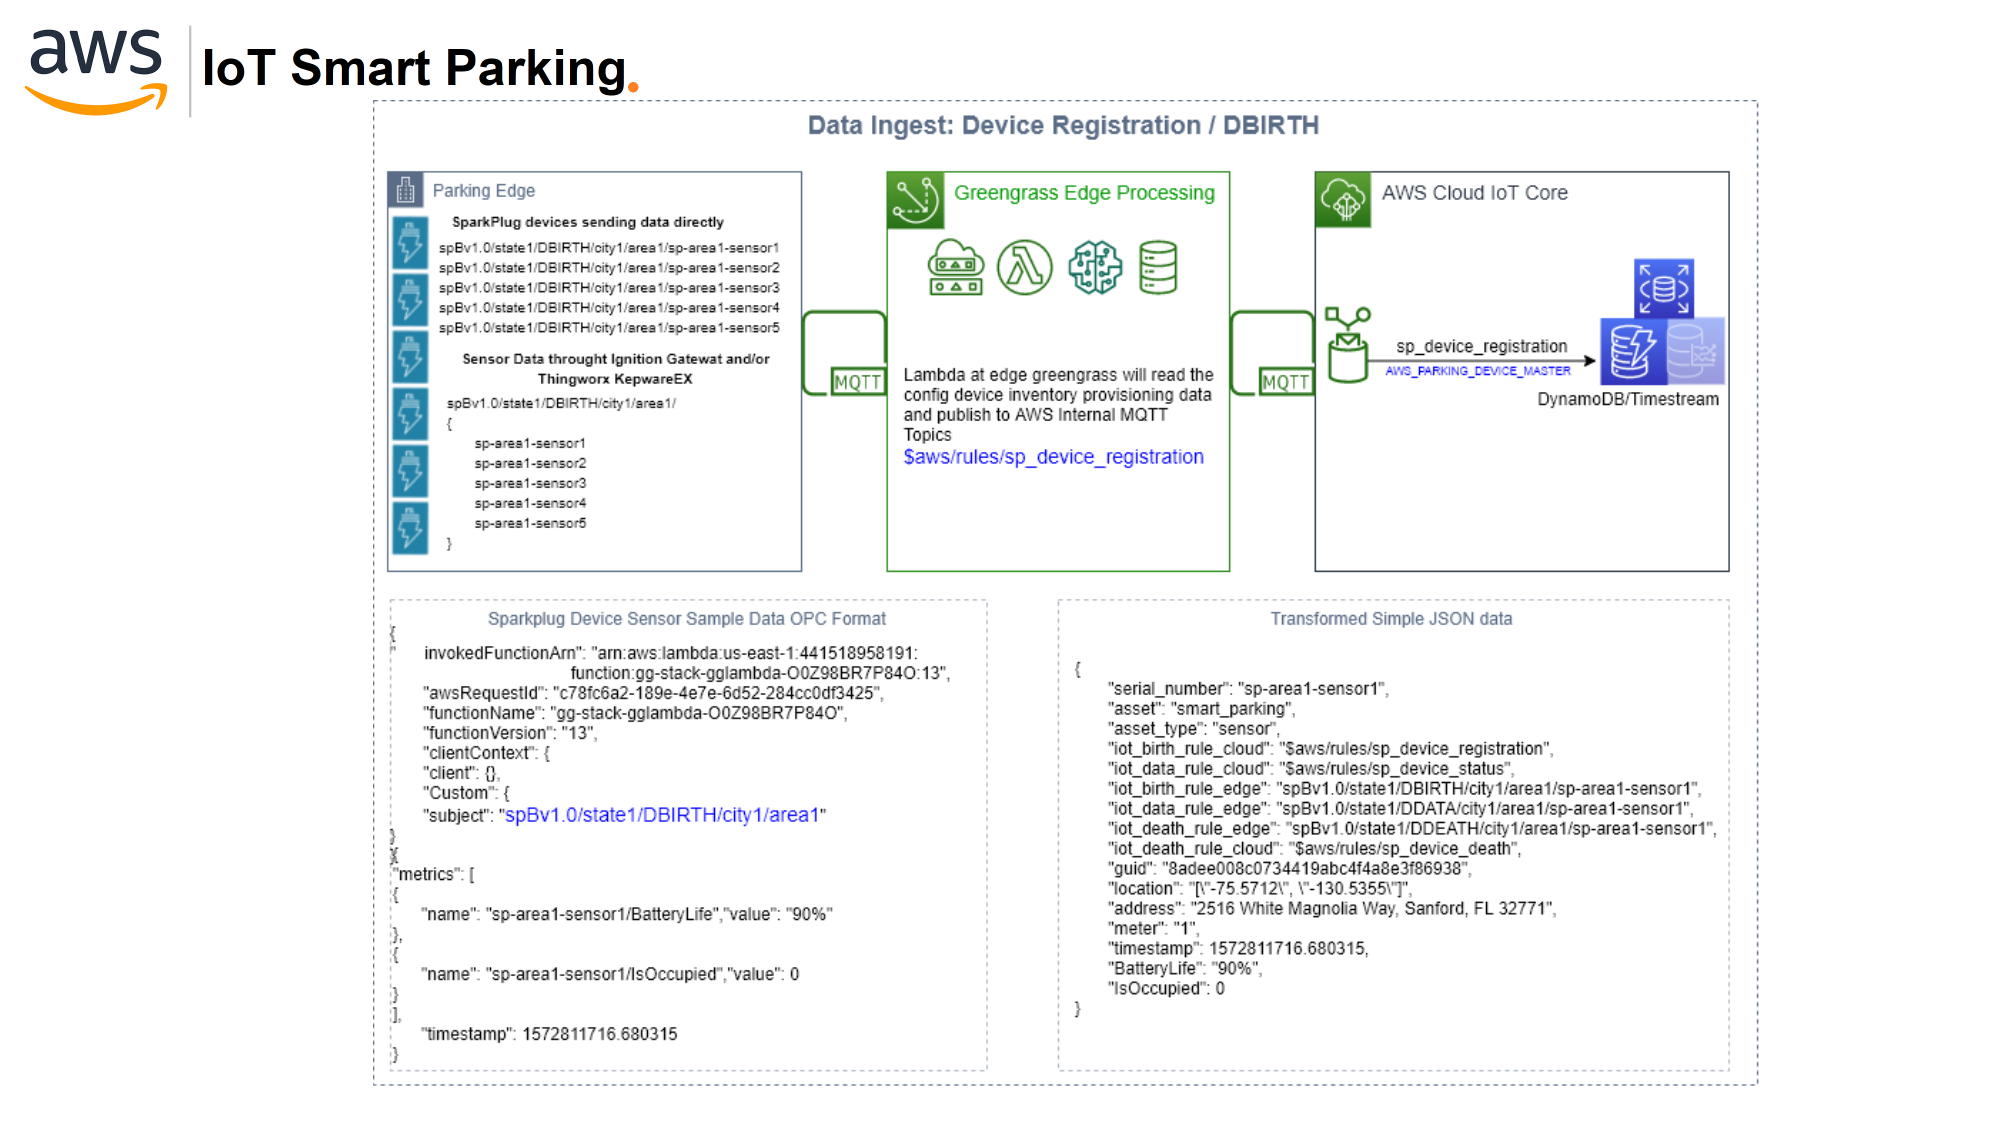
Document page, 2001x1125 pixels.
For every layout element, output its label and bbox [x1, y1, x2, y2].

picture [21, 22, 1760, 1123]
